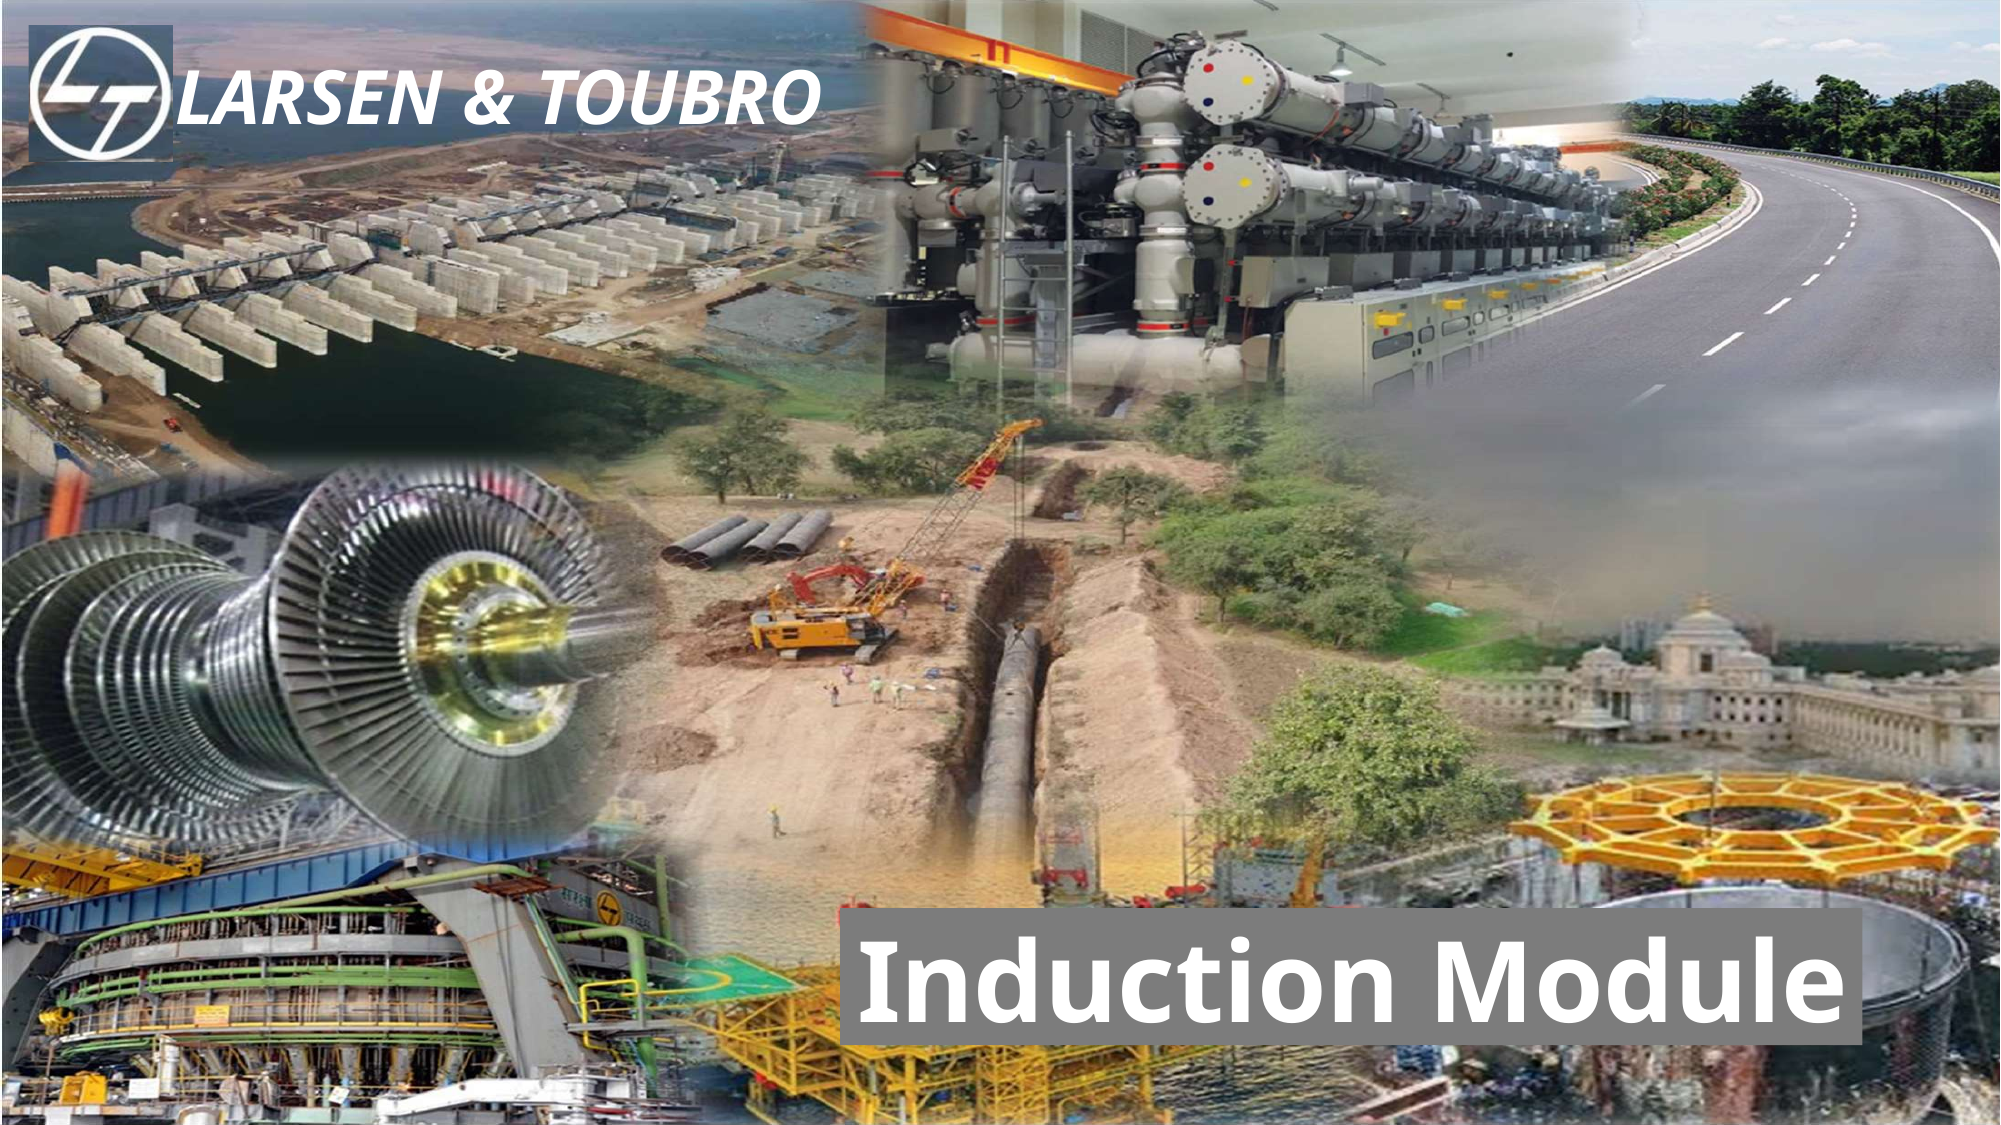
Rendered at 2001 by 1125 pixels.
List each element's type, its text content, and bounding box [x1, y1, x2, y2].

title LARSEN & TOUBRO [173, 0, 841, 189]
text_box Induction Module [840, 908, 1863, 1046]
text_box [0, 0, 2000, 1125]
text_box [28, 25, 173, 162]
